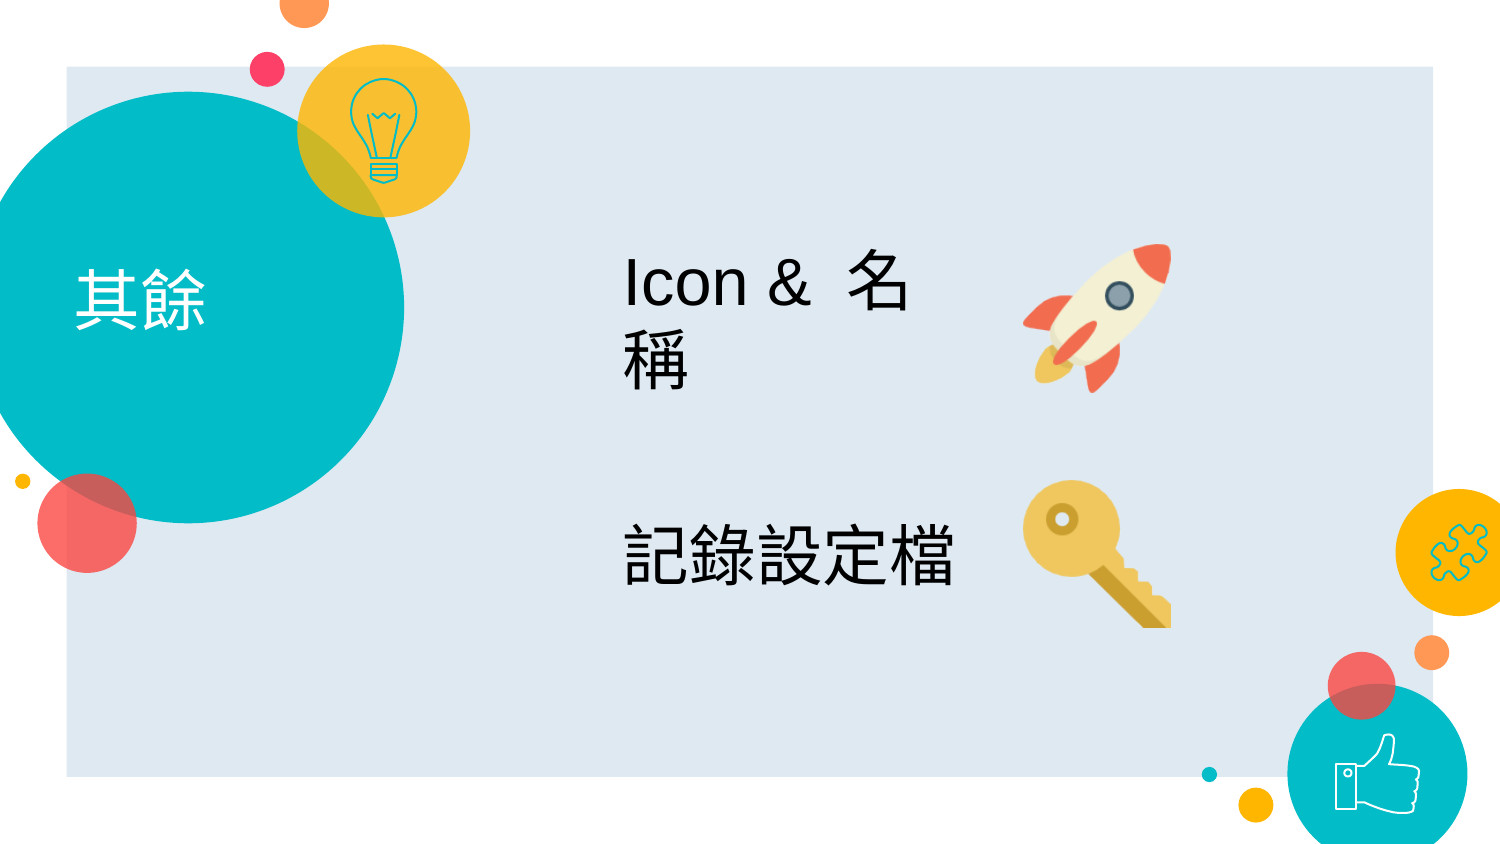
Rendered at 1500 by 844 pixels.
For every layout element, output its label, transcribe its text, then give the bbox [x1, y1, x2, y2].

title 其餘 [59, 82, 411, 515]
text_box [607, 244, 1171, 393]
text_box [607, 479, 1171, 628]
